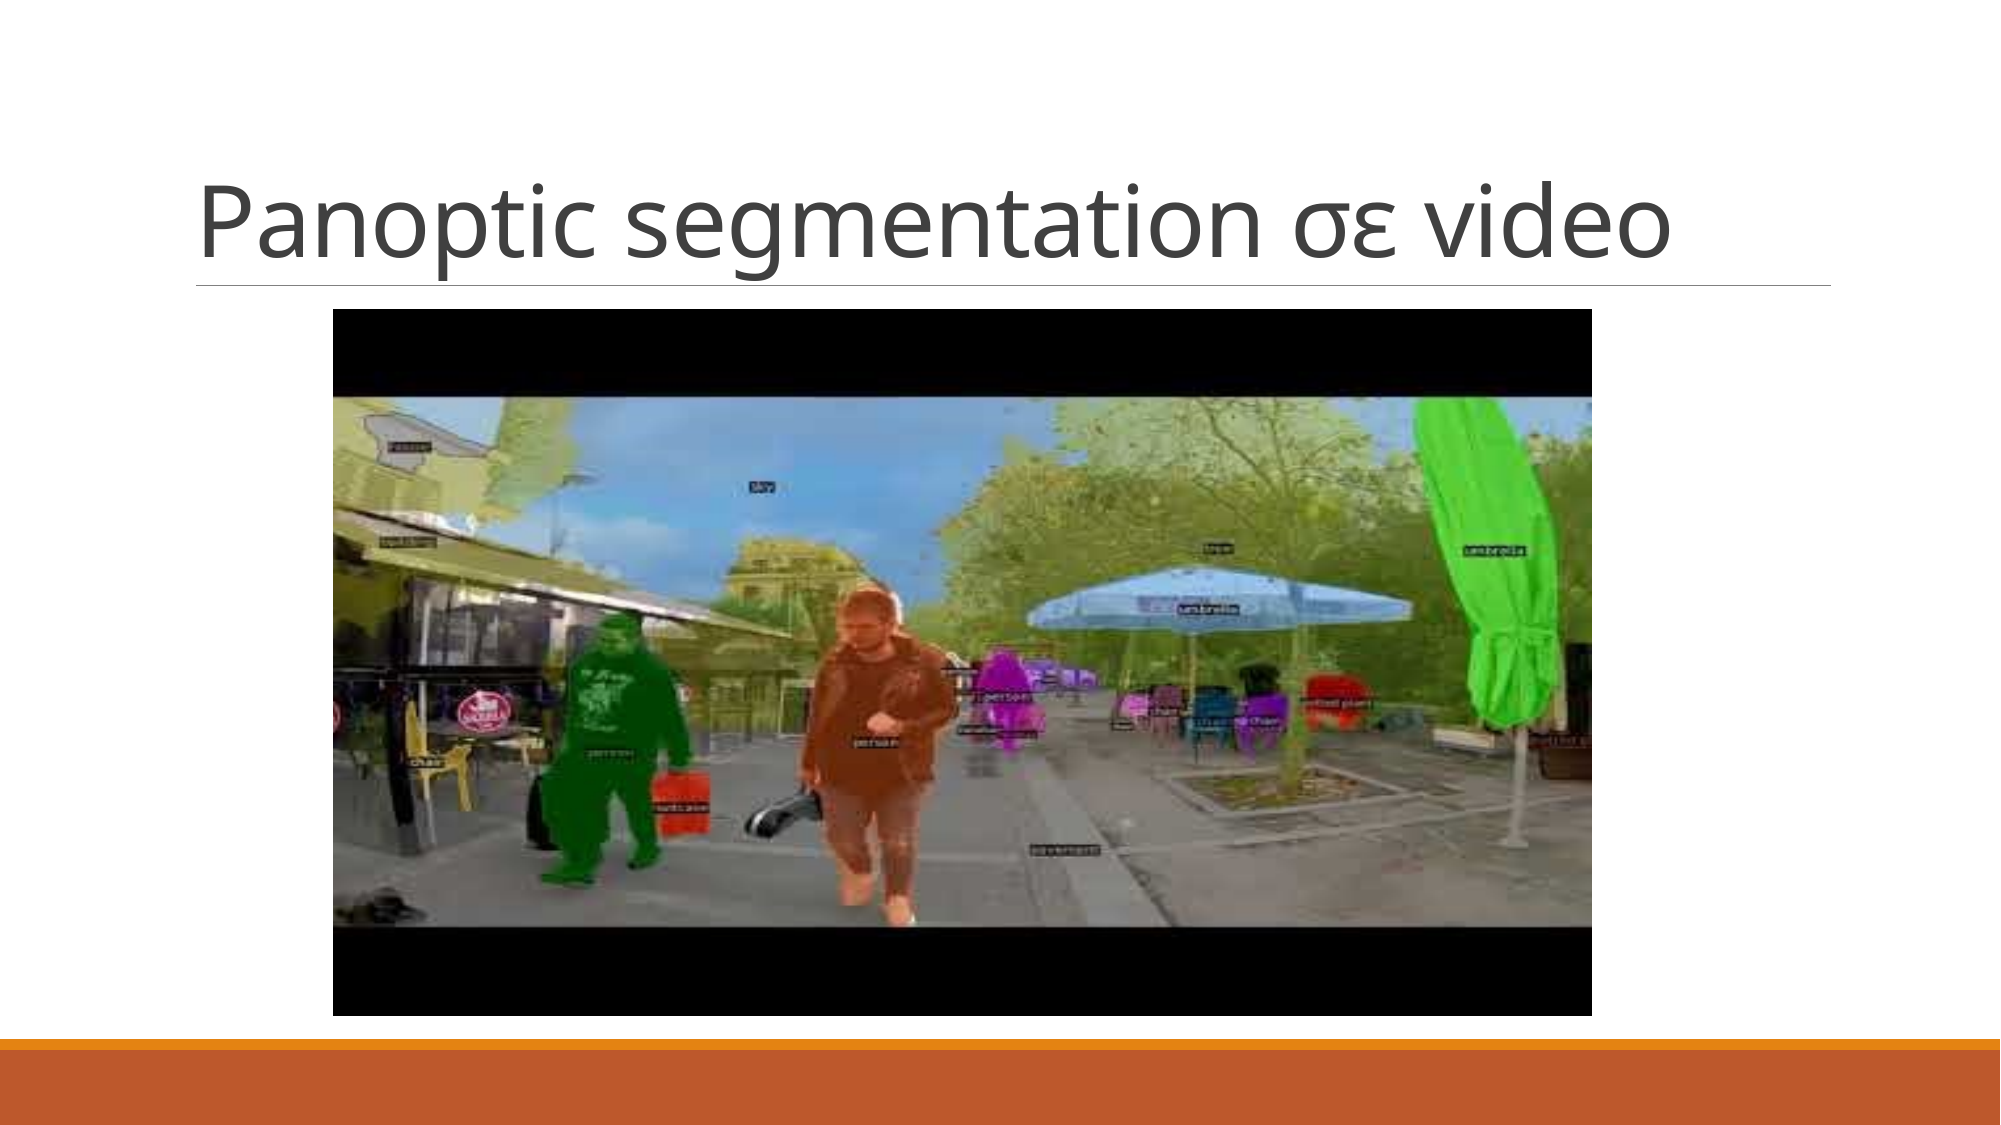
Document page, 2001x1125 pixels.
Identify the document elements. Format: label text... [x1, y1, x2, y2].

title Panoptic segmentation σε video [180, 47, 1830, 285]
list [331, 307, 1593, 1018]
